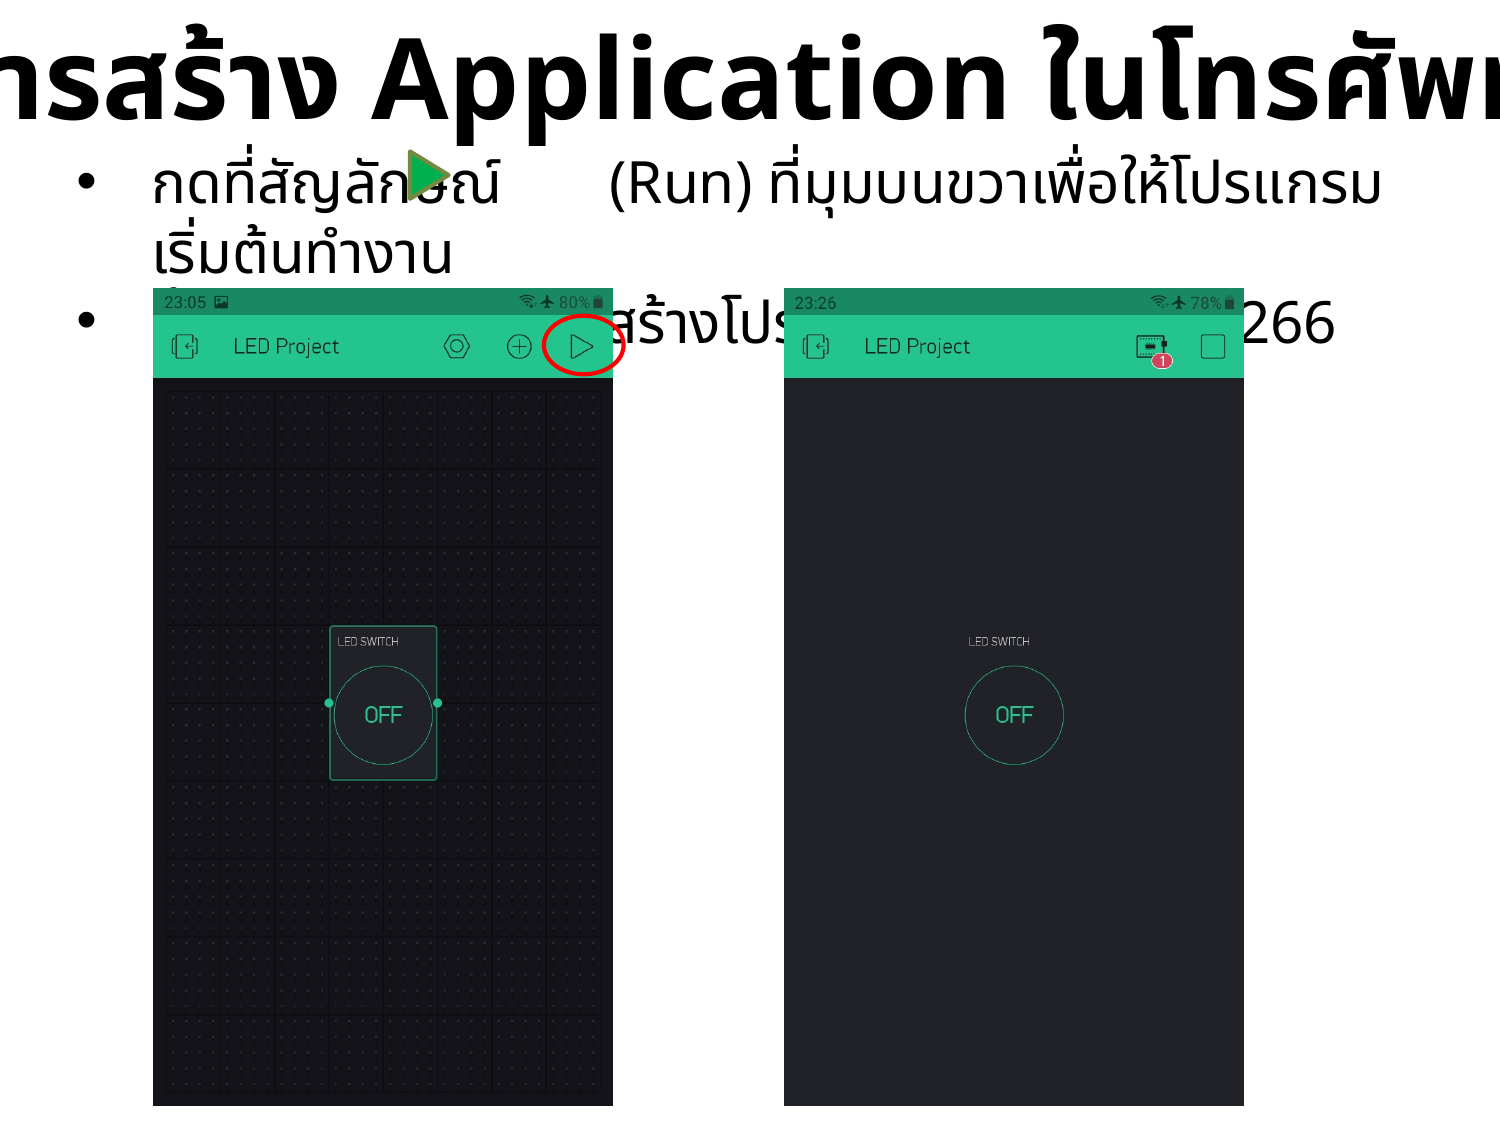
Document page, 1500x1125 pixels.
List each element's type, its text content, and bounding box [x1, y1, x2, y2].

text_box [407, 149, 451, 201]
text_box การสร้าง Application ในโทรศัพท์ [0, 0, 1500, 150]
text_box [618, 326, 626, 364]
text_box กดที่สัญลักษณ์ (Run) ที่มุมบนขวาเพื่อให้โปรแกรมเริ่มต้นทำงาน ขั้นตอนต่อไปคือการสร้างโปรแกรมสำหรับ ESP8266 [61, 137, 1478, 363]
picture [153, 288, 614, 1106]
picture [783, 288, 1244, 1106]
